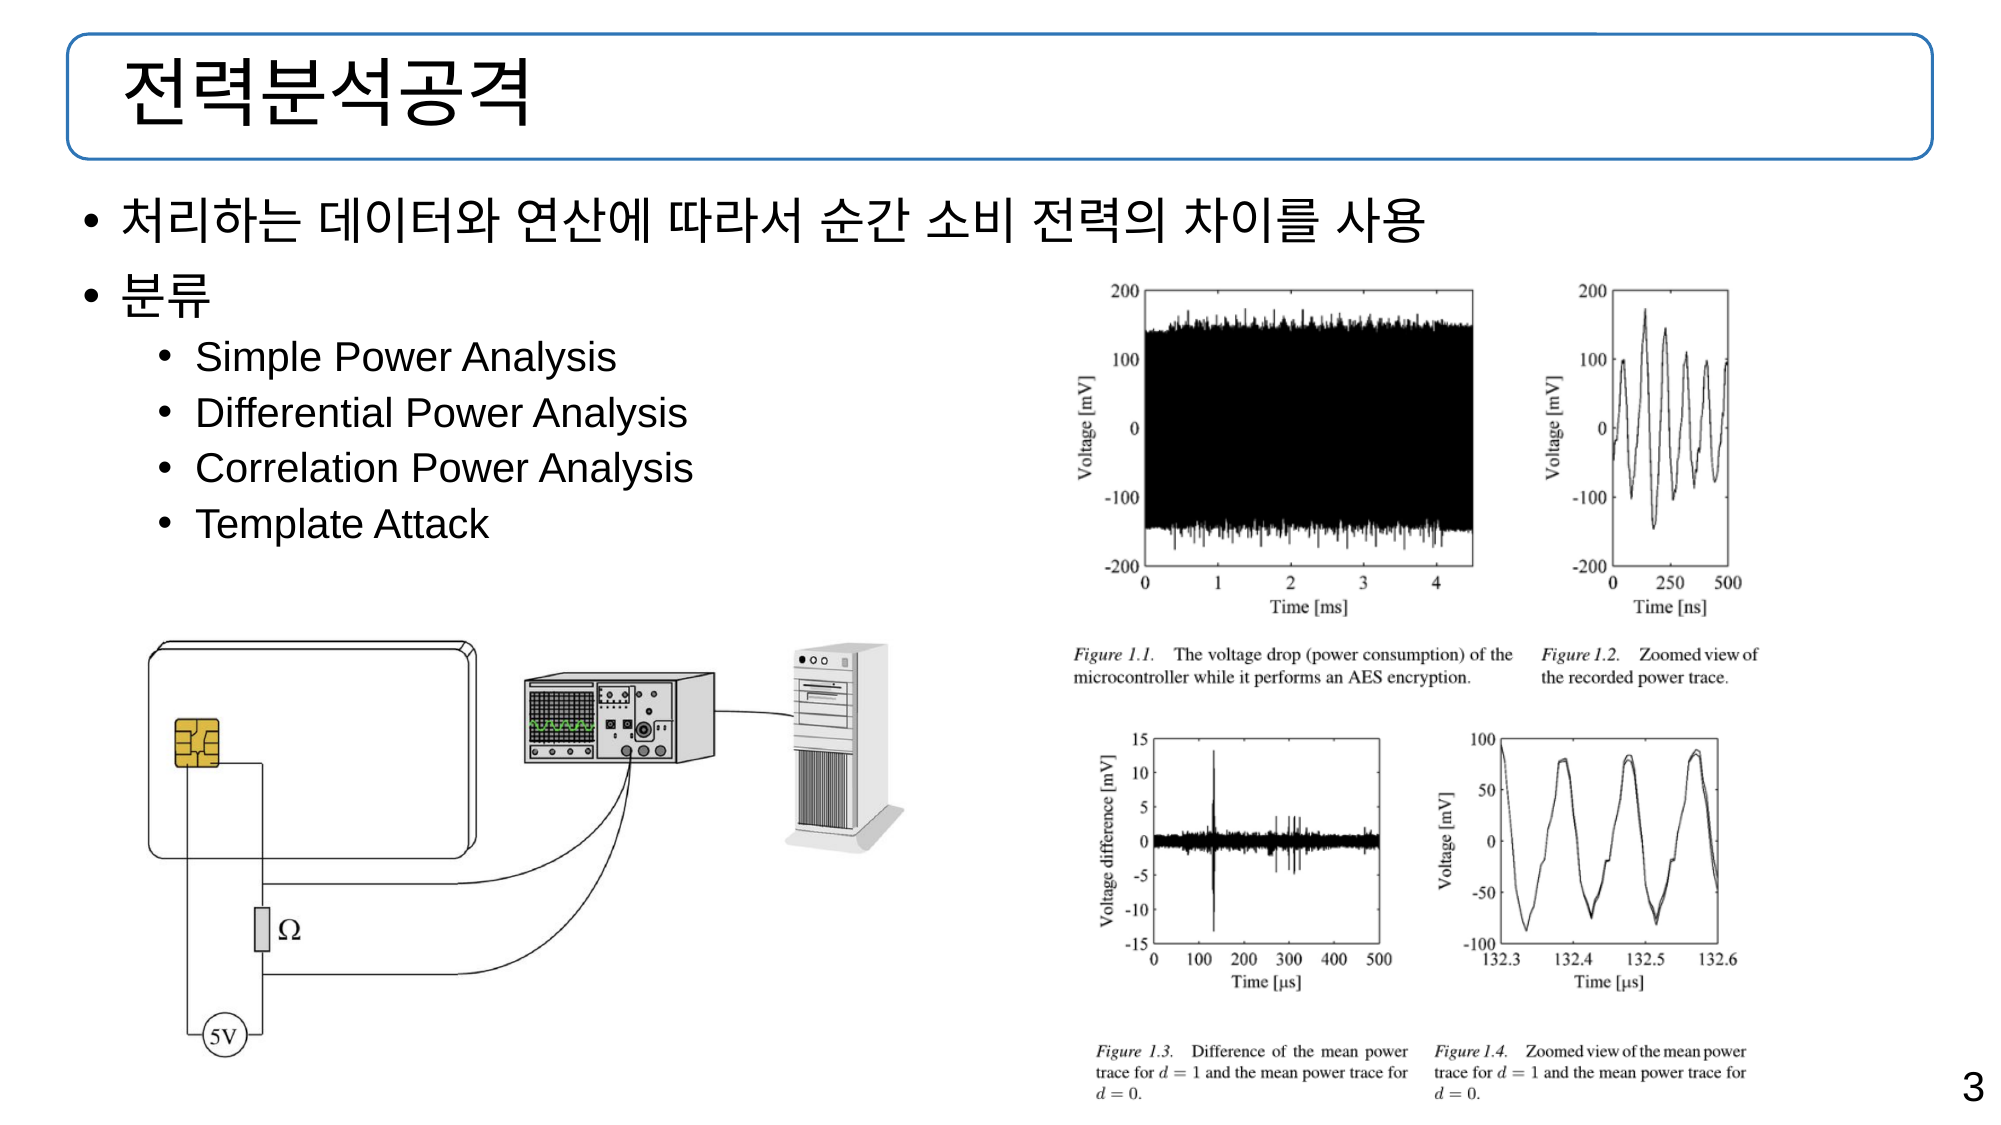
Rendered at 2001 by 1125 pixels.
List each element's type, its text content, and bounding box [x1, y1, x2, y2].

picture [1083, 719, 1756, 1125]
picture [1066, 267, 1772, 703]
title 전력분석공격 [67, 34, 1933, 160]
picture [146, 637, 907, 1059]
list 처리하는 데이터와 연산에 따라서 순간 소비 전력의 차이를 사용 분류 Simple Power Analysis Differential Power Analysis Correlation Power Analysis Template Attack [67, 189, 1933, 1109]
